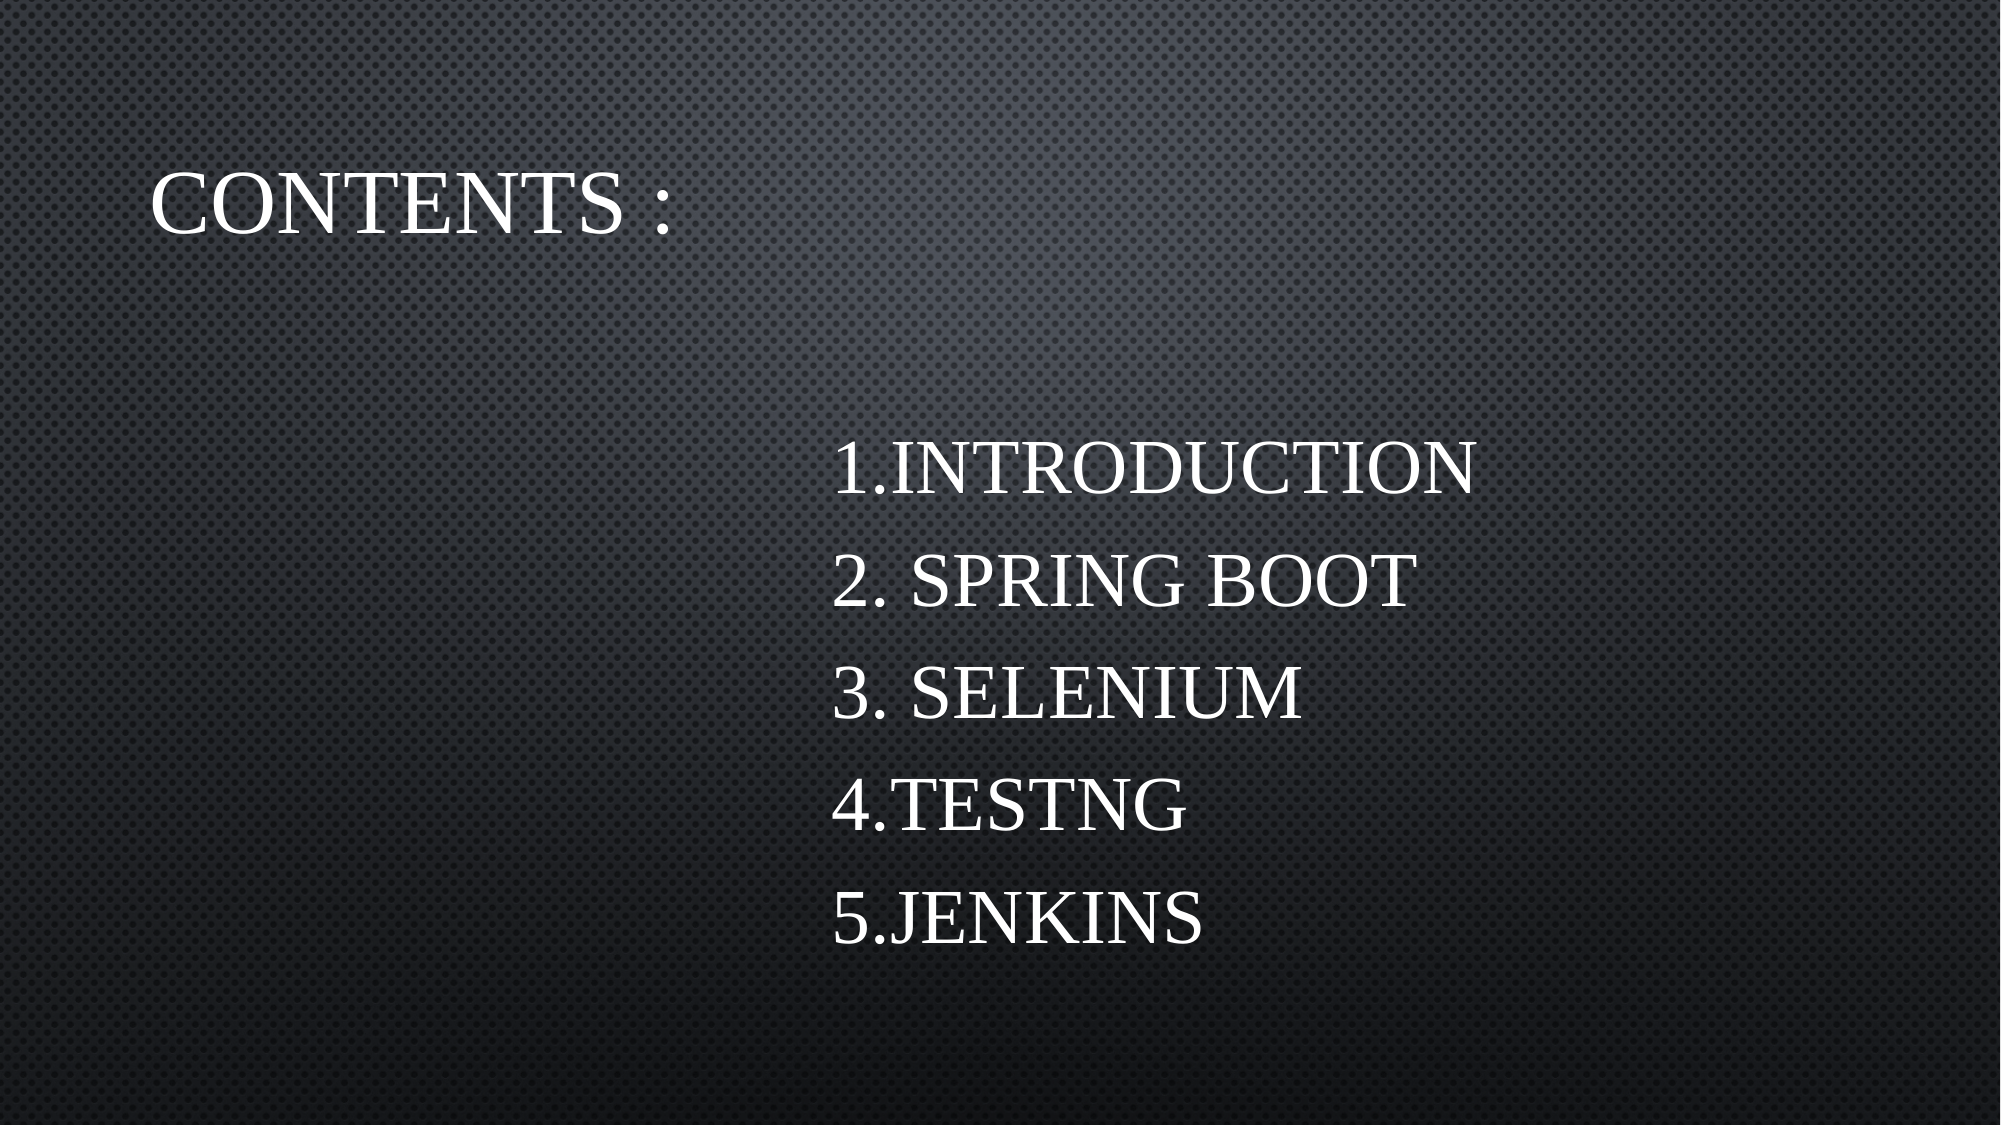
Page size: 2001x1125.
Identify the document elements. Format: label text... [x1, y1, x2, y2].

title Contents : [0, 14, 850, 350]
subtitle 1.Introduction 2. Spring boot 3. Selenium 4.Testng 5.Jenkins [816, 408, 2000, 982]
